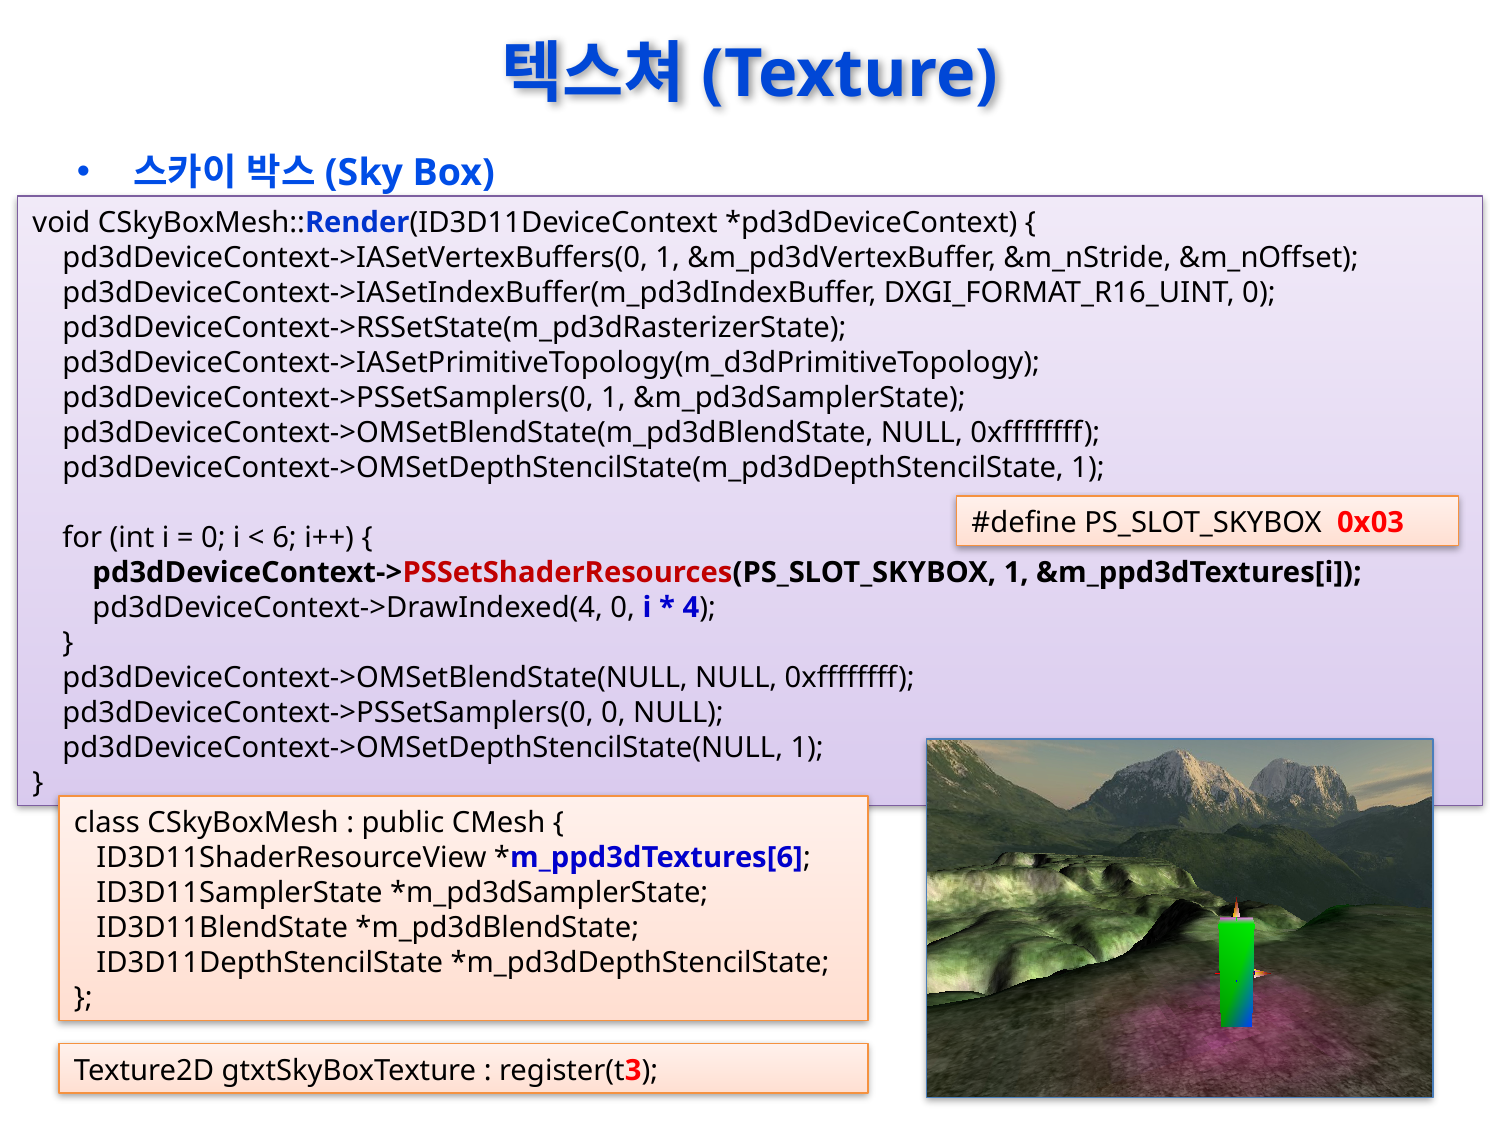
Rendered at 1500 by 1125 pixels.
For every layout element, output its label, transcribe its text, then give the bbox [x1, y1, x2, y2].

text_box void CSkyBoxMesh::Render(ID3D11DeviceContext *pd3dDeviceContext) { pd3dDeviceContext->IASetVertexBuffers(0, 1, &m_pd3dVertexBuffer, &m_nStride, &m_nOffset); pd3dDeviceContext->IASetIndexBuffer(m_pd3dIndexBuffer, DXGI_FORMAT_R16_UINT, 0); pd3dDeviceContext->RSSetState(m_pd3dRasterizerState); pd3dDeviceContext->IASetPrimitiveTopology(m_d3dPrimitiveTopology); pd3dDeviceContext->PSSetSamplers(0, 1, &m_pd3dSamplerState); pd3dDeviceContext->OMSetBlendState(m_pd3dBlendState, NULL, 0xffffffff); pd3dDeviceContext->OMSetDepthStencilState(m_pd3dDepthStencilState, 1); for (int i = 0; i < 6; i++) { pd3dDeviceContext->PSSetShaderResources(PS_SLOT_SKYBOX, 1, &m_ppd3dTextures[i]); pd3dDeviceContext->DrawIndexed(4, 0, i * 4); } pd3dDeviceContext->OMSetBlendState(NULL, NULL, 0xffffffff); pd3dDeviceContext->PSSetSamplers(0, 0, NULL); pd3dDeviceContext->OMSetDepthStencilState(NULL, 1); } [17, 195, 1483, 806]
text_box Texture2D gtxtSkyBoxTexture : register(t3); [58, 1043, 869, 1094]
picture [926, 739, 1433, 1097]
title 텍스쳐(Texture) [0, 0, 1500, 140]
text_box #define PS_SLOT_SKYBOX 0x03 [956, 495, 1459, 546]
list 스카이 박스(Sky Box) [0, 140, 1500, 1067]
text_box class CSkyBoxMesh : public CMesh { ID3D11ShaderResourceView *m_ppd3dTextures[6]; ID3D11SamplerState *m_pd3dSamplerState; ID3D11BlendState *m_pd3dBlendState; ID3D11DepthStencilState *m_pd3dDepthStencilState; }; [58, 795, 869, 1021]
